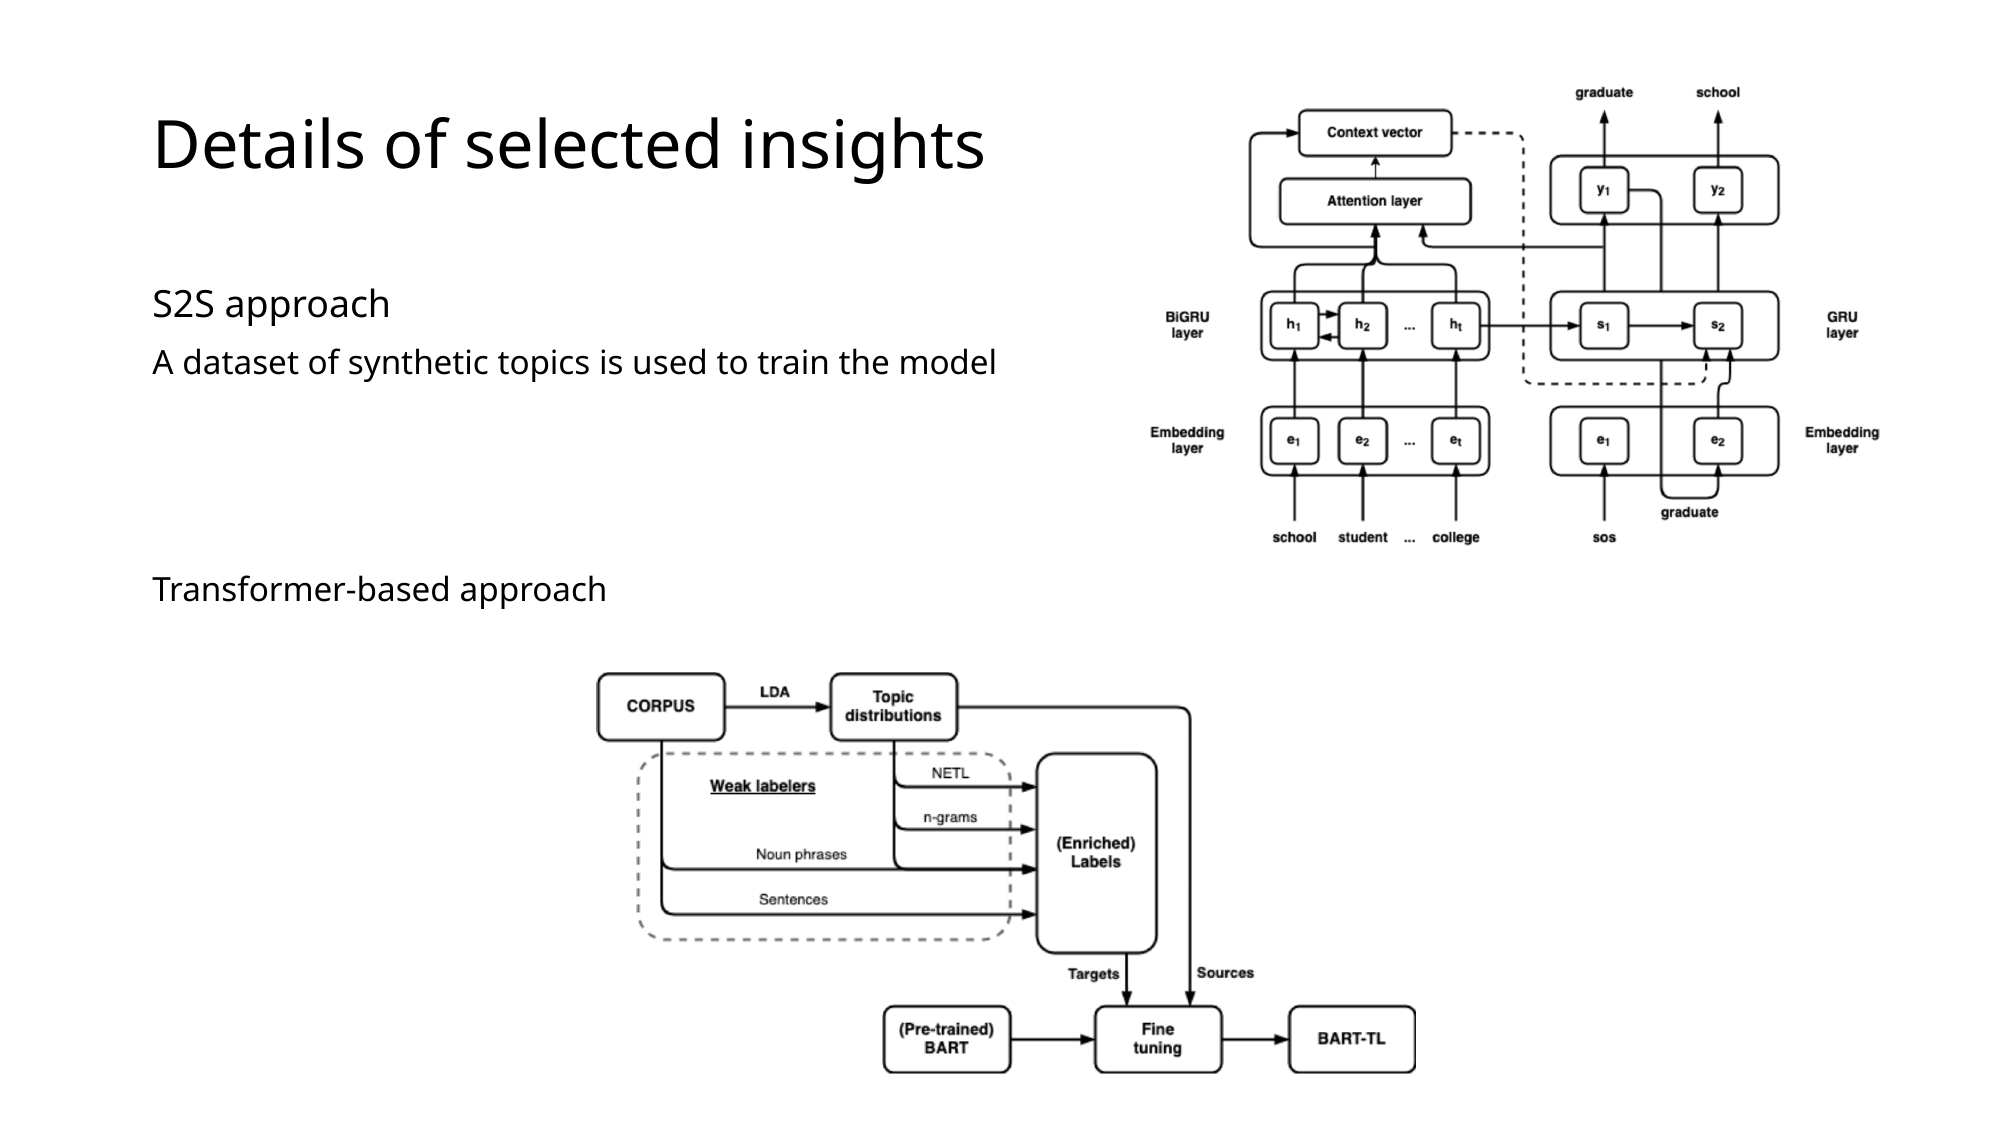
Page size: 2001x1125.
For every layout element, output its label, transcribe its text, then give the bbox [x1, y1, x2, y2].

title Details of selected insights [137, 88, 1145, 206]
picture [569, 654, 1431, 1086]
picture [1145, 75, 1890, 563]
list S2S approach A dataset of synthetic topics is used to train the model Transformer-based approach [137, 277, 1863, 1086]
